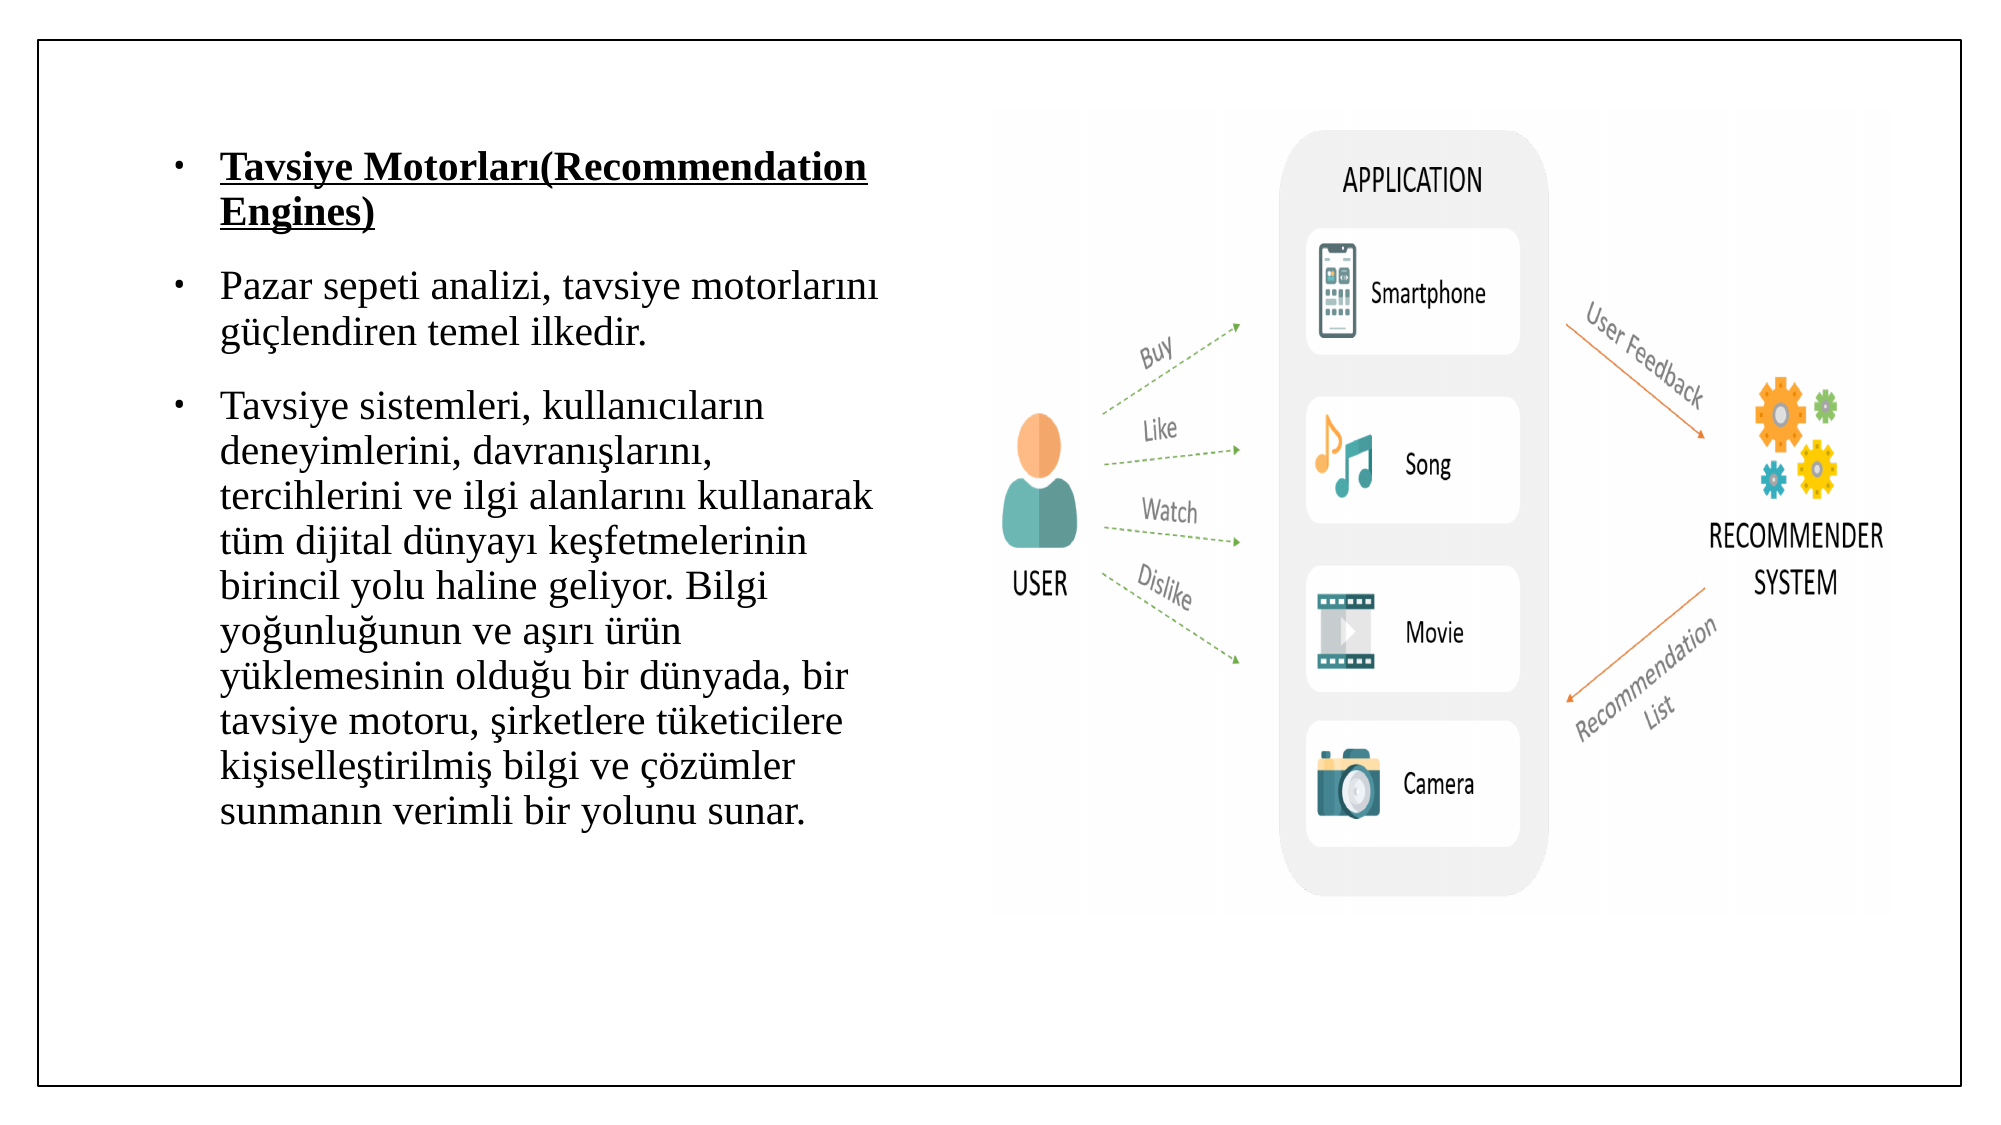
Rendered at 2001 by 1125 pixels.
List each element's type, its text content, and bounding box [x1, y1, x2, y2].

list Tavsiye Motorları(Recommendation Engines) Pazar sepeti analizi, tavsiye motorlarını güçlendiren temel ilkedir. Tavsiye sistemleri, kullanıcıların deneyimlerini, davranışlarını, tercihlerini ve ilgi alanlarını kullanarak tüm dijital dünyayı keşfetmelerinin birincil yolu haline geliyor. Bilgi yoğunluğunun ve aşırı ürün yüklemesinin olduğu bir dünyada, bir tavsiye motoru, şirketlere tüketicilere kişiselleştirilmiş bilgi ve çözümler sunmanın verimli bir yolunu sunar. [158, 137, 914, 888]
picture [991, 108, 1891, 916]
